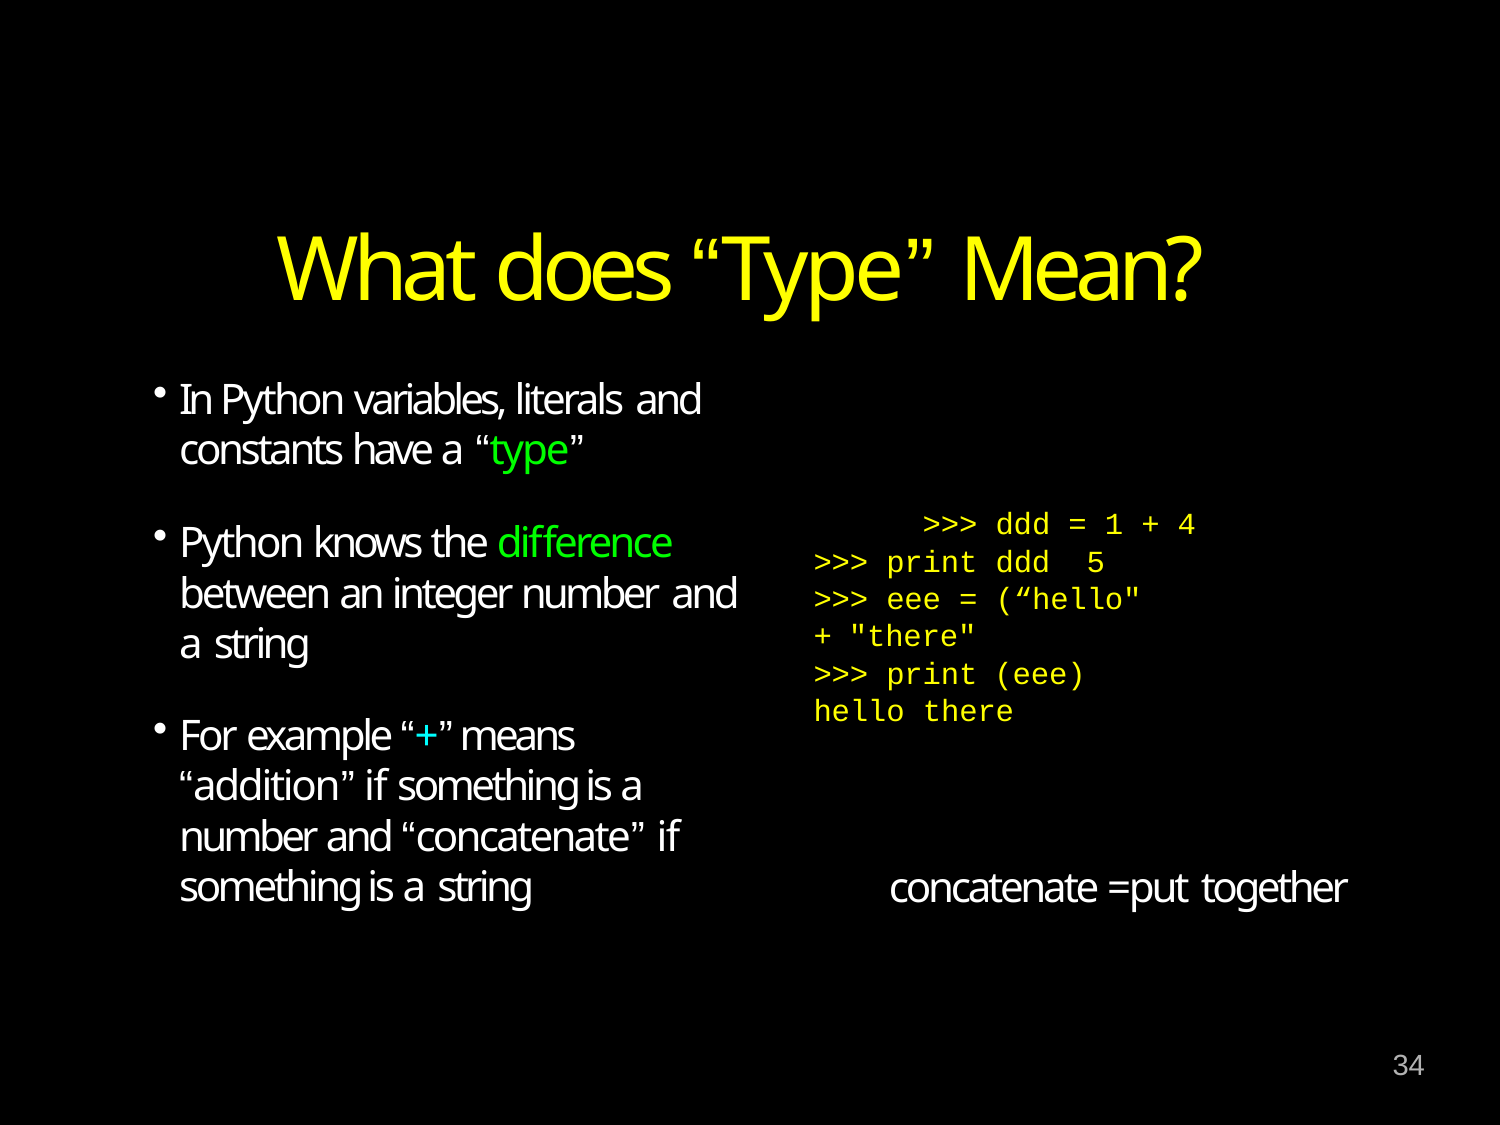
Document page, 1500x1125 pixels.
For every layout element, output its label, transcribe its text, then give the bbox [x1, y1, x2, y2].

title What does “Type” Mean? [275, 210, 1224, 400]
text_box Python knows the difference between an integer number and a string For example “+” means “addition” if something is a number and “concatenate” if something is a string [152, 541, 752, 911]
text_box concatenate = put together [887, 859, 1373, 911]
slide_number 34 [1080, 1046, 1425, 1092]
text_box >>> print ddd 5 >>> eee = (“hello" + "there" >>> print (eee) hello there [812, 540, 1434, 728]
text_box In Python variables, literals and constants have a “type” >>> ddd = 1 + 4 [152, 371, 1197, 541]
